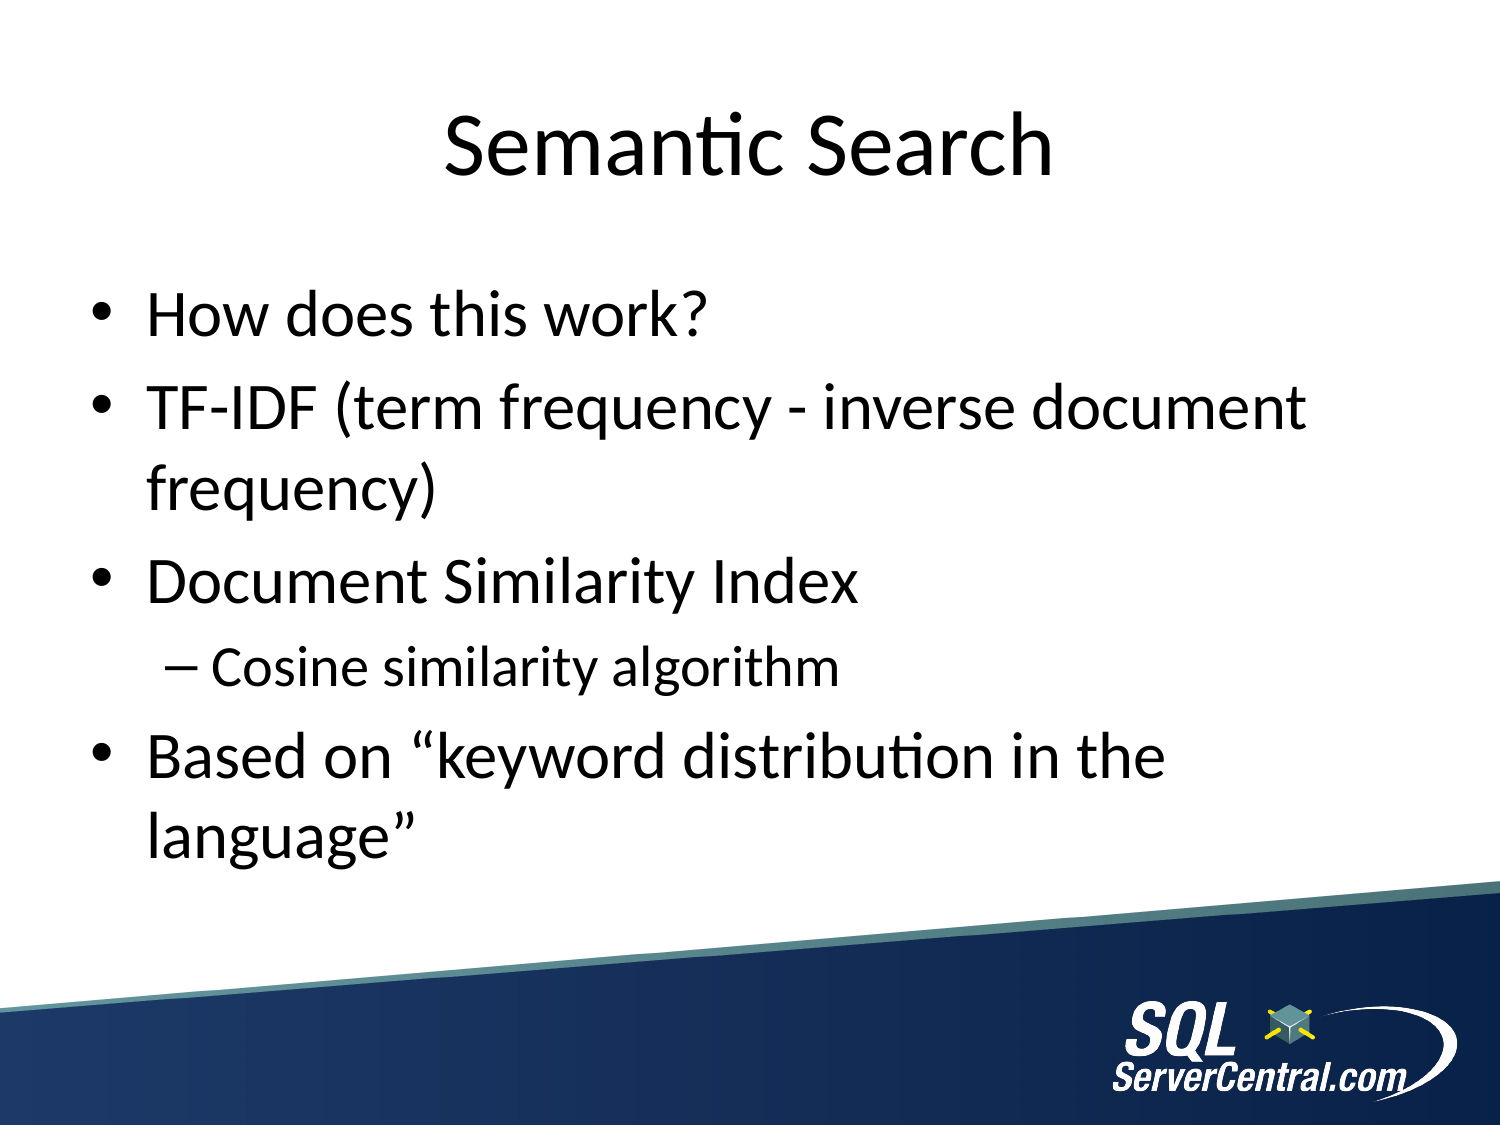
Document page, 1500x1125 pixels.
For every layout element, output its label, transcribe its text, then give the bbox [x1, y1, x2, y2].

title Semantic Search [75, 45, 1425, 233]
list How does this work? TF-IDF (term frequency - inverse document frequency) Document Similarity Index Cosine similarity algorithm Based on “keyword distribution in the language” [75, 262, 1425, 879]
picture [0, 881, 1500, 1125]
